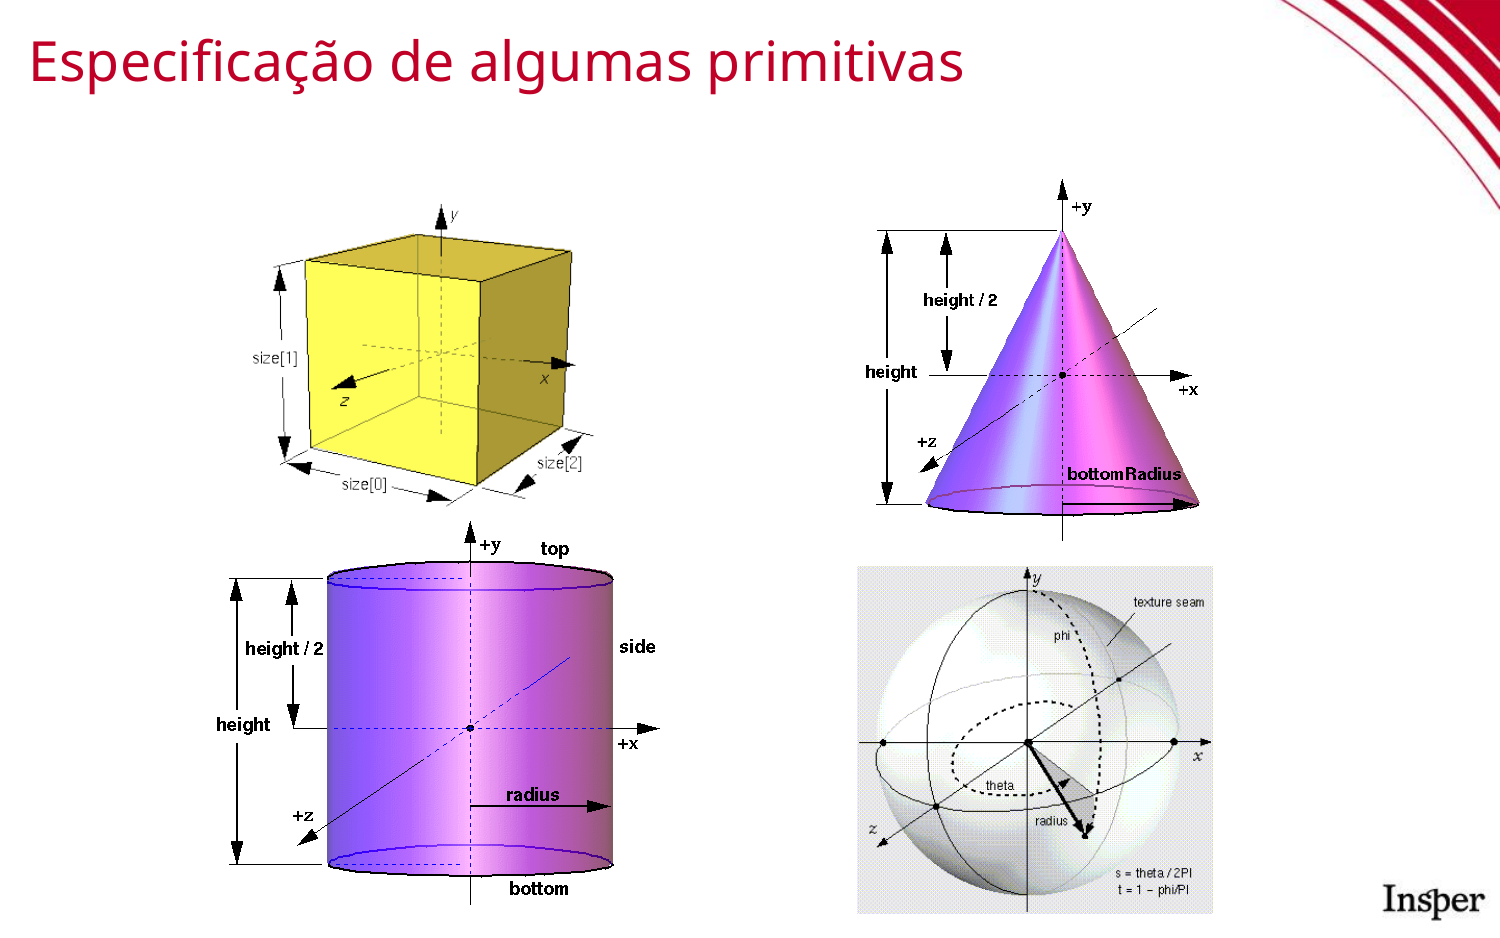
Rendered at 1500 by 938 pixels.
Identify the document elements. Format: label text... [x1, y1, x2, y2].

picture [212, 0, 1500, 938]
title Especificação de algumas primitivas [13, 18, 1397, 104]
